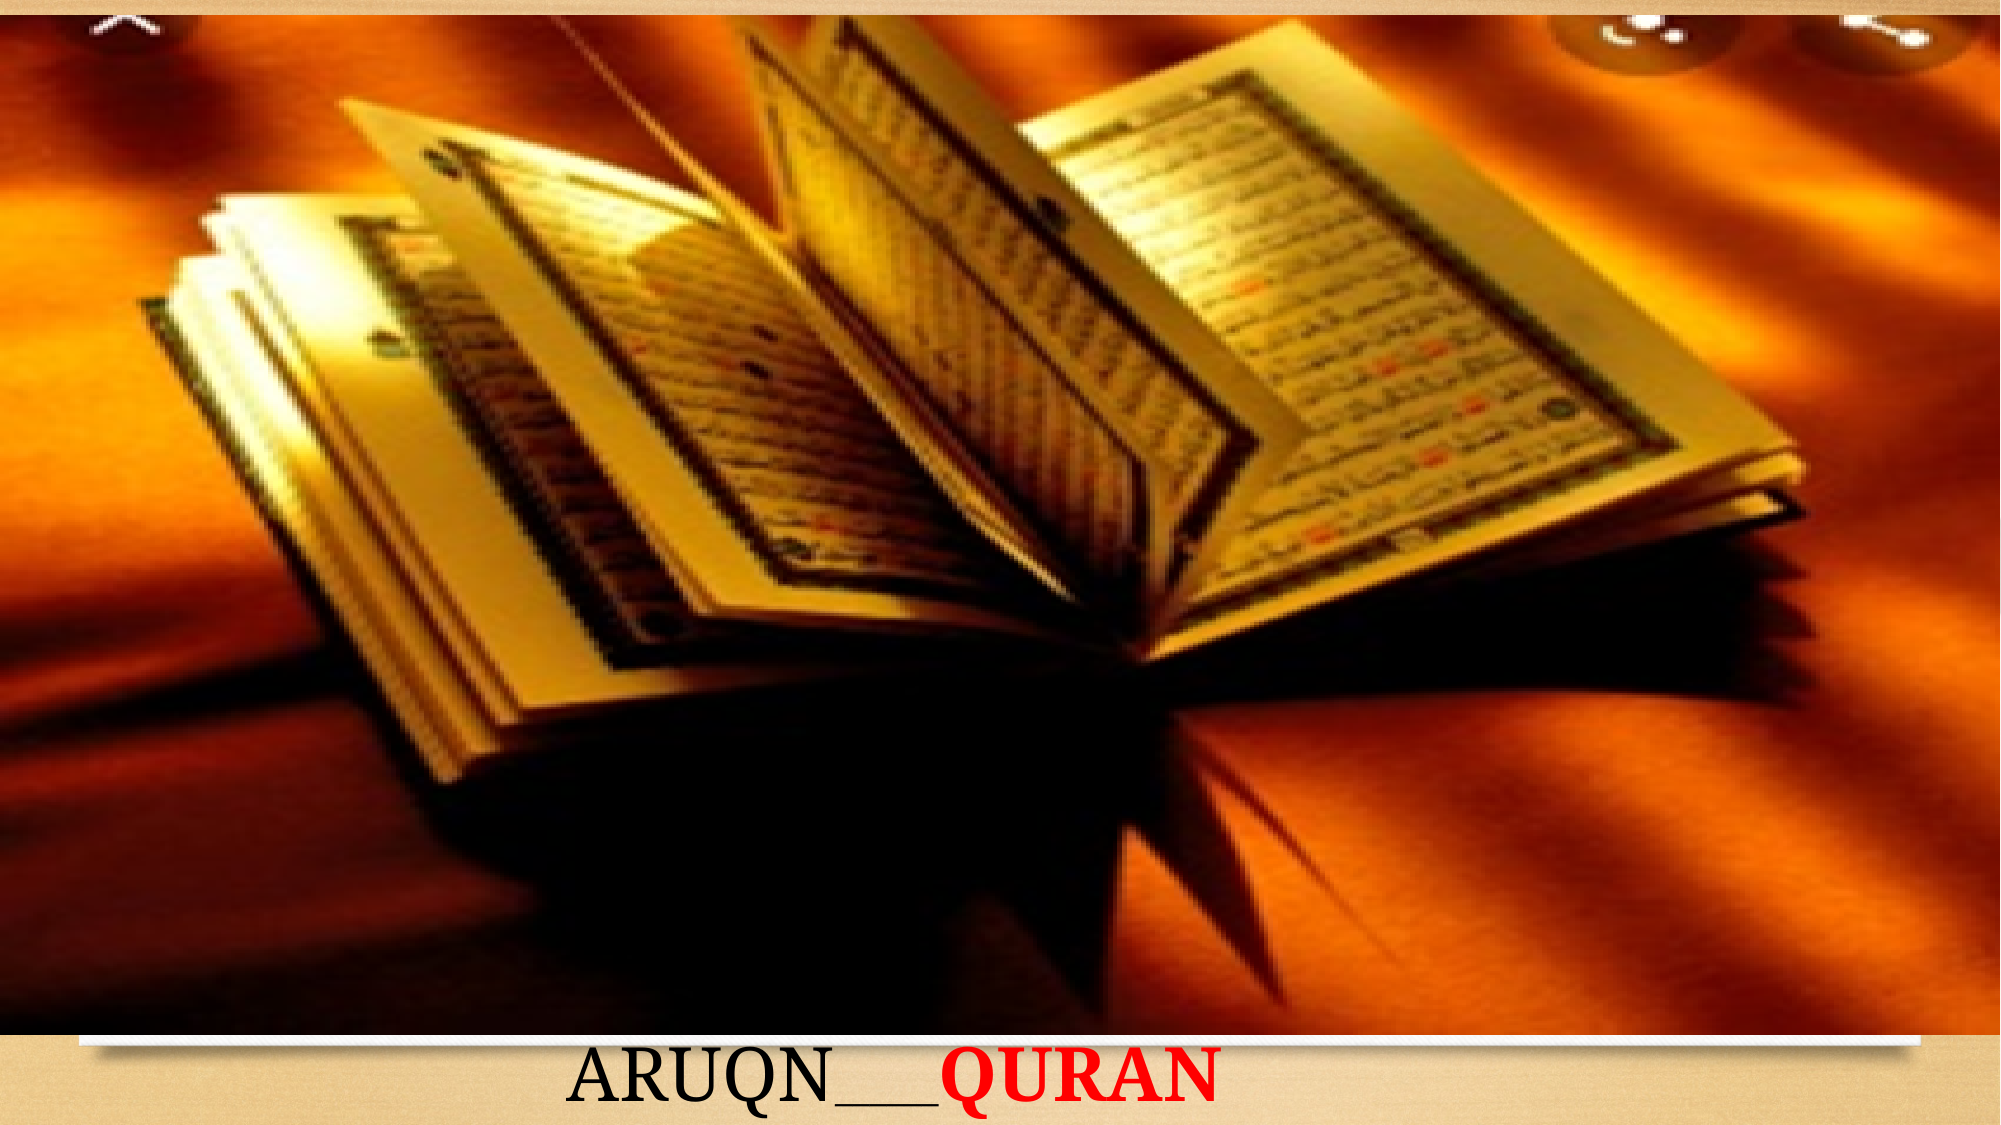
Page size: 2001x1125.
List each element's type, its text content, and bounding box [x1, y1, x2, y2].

text_box ARUQN______QURAN [552, 1036, 1257, 1124]
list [0, 15, 2000, 1036]
picture [0, 0, 2001, 1125]
